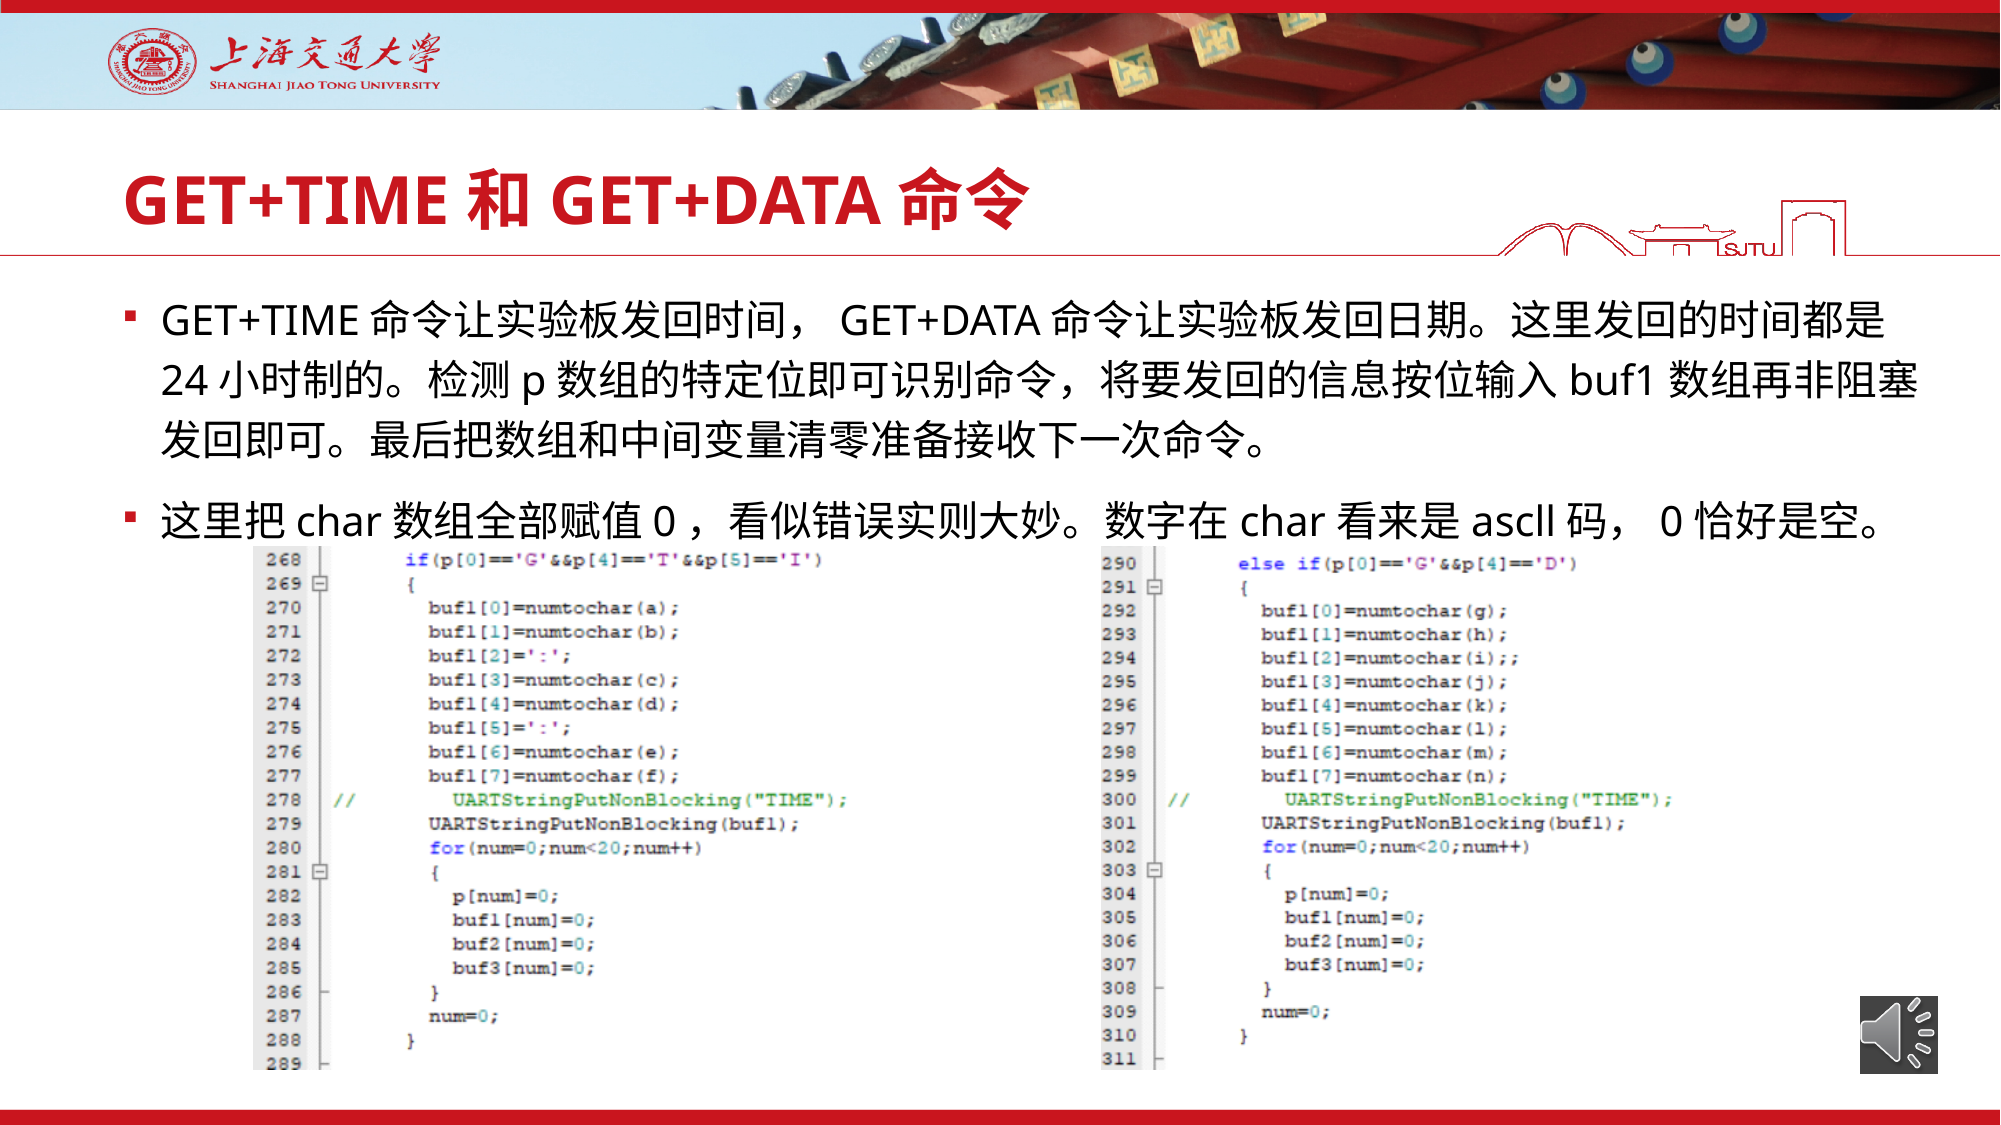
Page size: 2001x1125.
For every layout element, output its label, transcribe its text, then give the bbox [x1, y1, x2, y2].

picture [0, 0, 2000, 110]
picture [1859, 994, 1940, 1075]
picture [253, 546, 864, 1070]
list GET+TIME命令让实验板发回时间，GET+DATA命令让实验板发回日期。这里发回的时间都是24小时制的。检测p数组的特定位即可识别命令，将要发回的信息按位输入buf1数组再非阻塞发回即可。最后把数组和中间变量清零准备接收下一次命令。 这里把char数组全部赋值0，看似错误实则大妙。数字在char看来是ascll码，0恰好是空。 [108, 276, 1940, 1084]
title GET+TIME和GET+DATA命令 [108, 159, 1940, 254]
picture [0, 200, 2000, 256]
picture [1101, 546, 1701, 1070]
